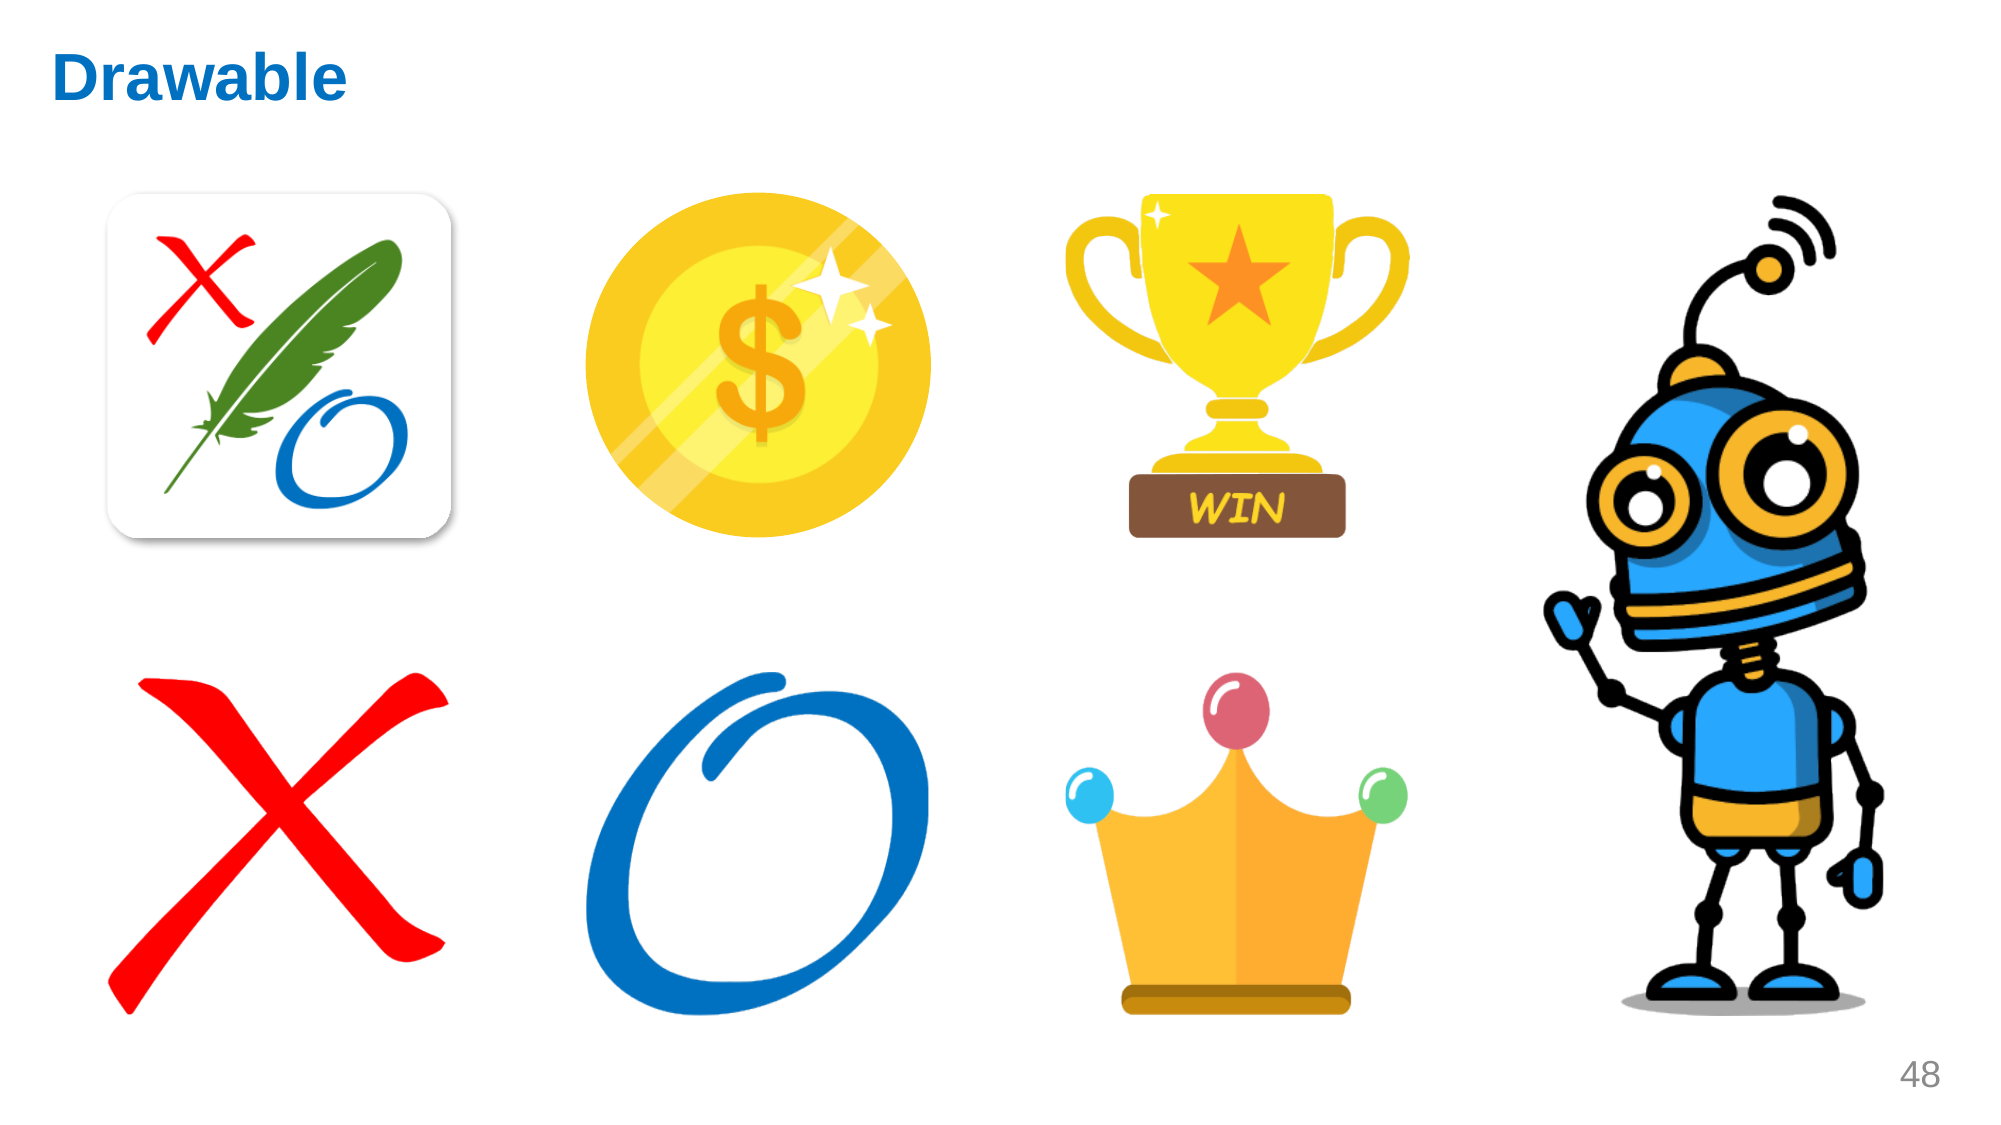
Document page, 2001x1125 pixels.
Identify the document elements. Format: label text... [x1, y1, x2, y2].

picture [107, 194, 452, 538]
picture [585, 192, 931, 538]
picture [1543, 194, 1887, 1016]
picture [1065, 194, 1410, 538]
picture [1065, 672, 1409, 1016]
text_box Drawable [37, 26, 364, 121]
picture [106, 672, 450, 1016]
picture [585, 672, 930, 1016]
slide_number 48 [1506, 1042, 1957, 1103]
